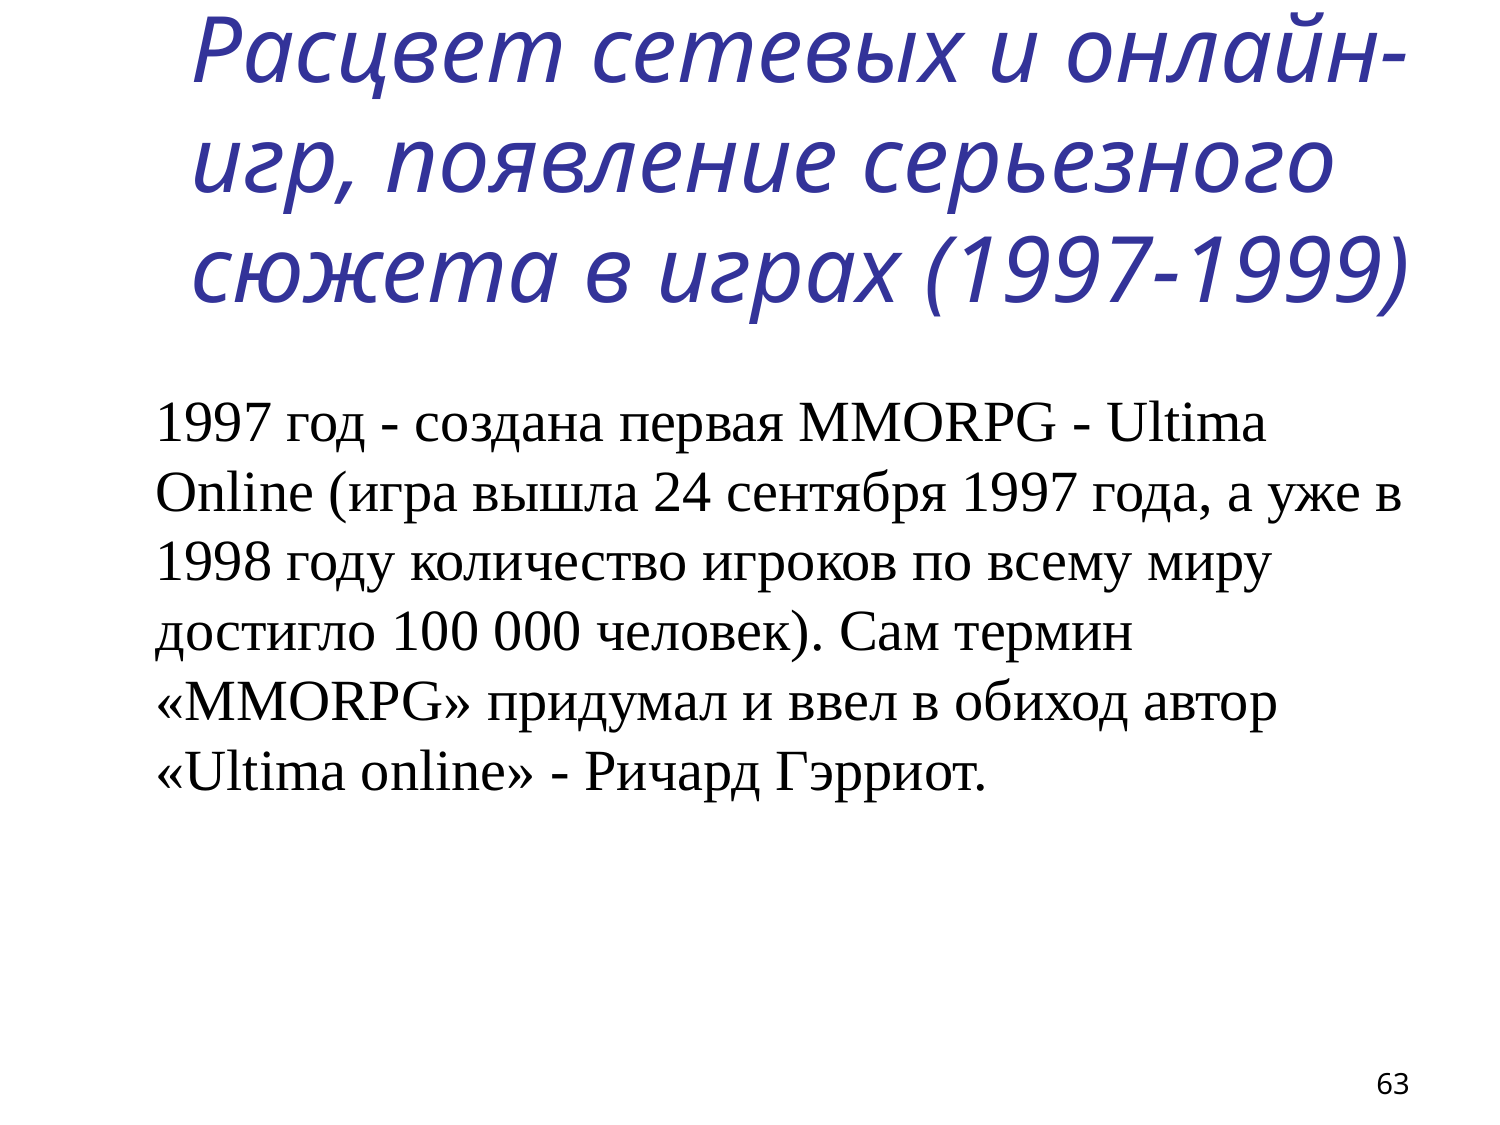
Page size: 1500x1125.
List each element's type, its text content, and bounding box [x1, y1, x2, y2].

text_box 1997 год - создана первая MMORPG - Ultima Online (игра вышла 24 сентября 1997 года, а уже в 1998 году количество игроков по всему миру достигло 100 000 человек). Сам термин «MMORPG» придумал и ввел в обиход автор «Ultima online» - Ричард Гэрриот. [140, 375, 1430, 880]
title Расцвет сетевых и онлайн-игр, появление серьезного сюжета в играх (1997-1999) [175, 140, 1455, 329]
slide_number 63 [1112, 1037, 1425, 1113]
